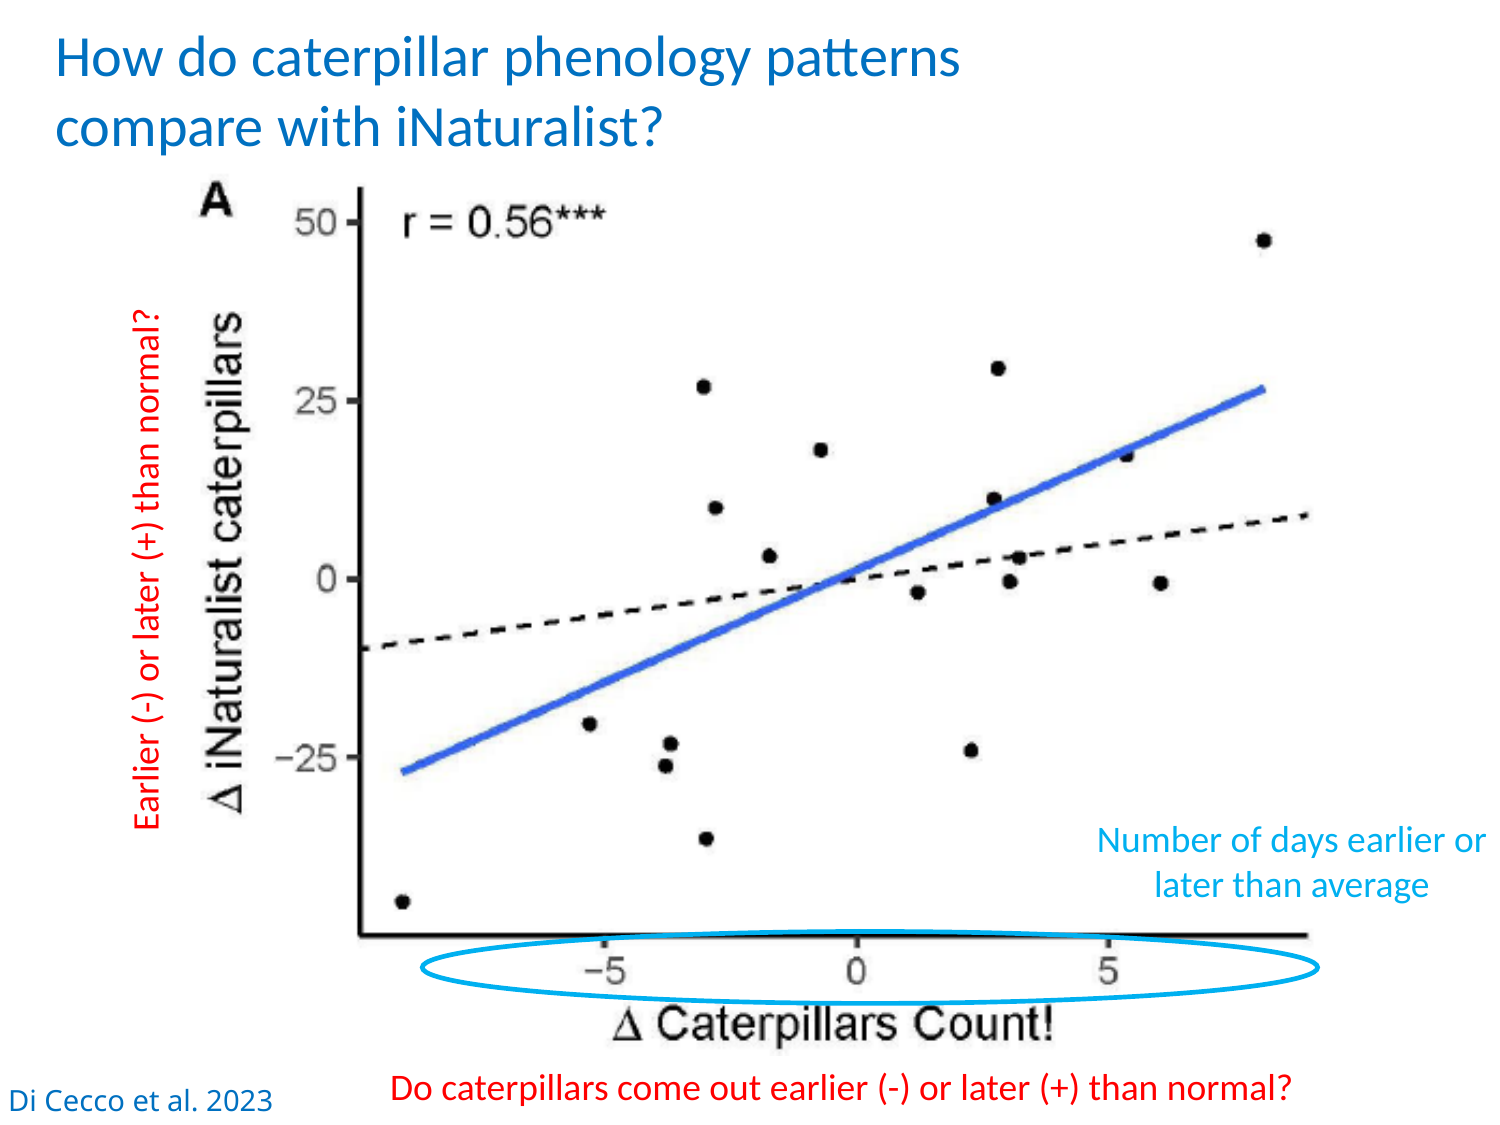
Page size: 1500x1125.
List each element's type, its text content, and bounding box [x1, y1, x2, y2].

text_box Do caterpillars come out earlier (-) or later (+) than normal? [299, 1055, 1386, 1116]
text_box Earlier (-) or later (+) than normal? [113, 278, 174, 861]
text_box Di Cecco et al. 2023 [0, 1074, 289, 1125]
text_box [184, 166, 1316, 1054]
text_box How do caterpillar phenology patterns compare with iNaturalist? [40, 10, 1128, 166]
text_box Number of days earlier or later than average [1316, 807, 1500, 913]
picture [184, 973, 1318, 1056]
